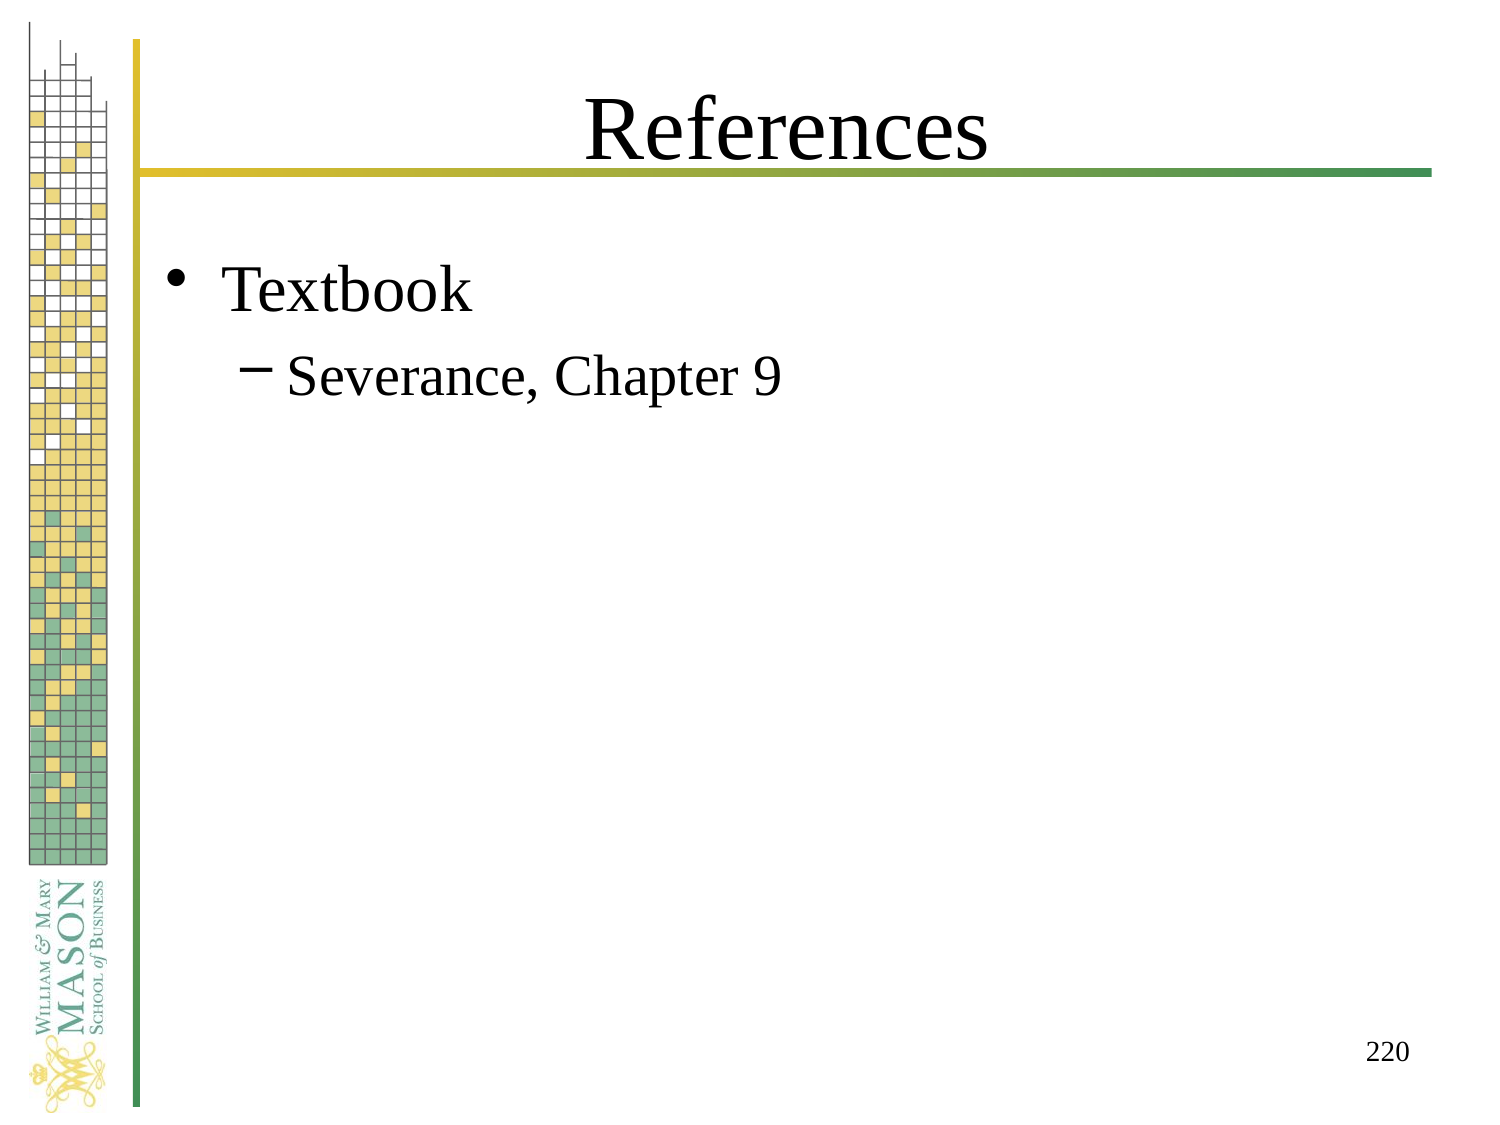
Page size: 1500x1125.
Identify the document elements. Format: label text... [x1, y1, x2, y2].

list Textbook Severance, Chapter 9 [150, 237, 1425, 1005]
title Boolean Statements [29, 879, 107, 1113]
title References [150, 45, 1425, 200]
slide_number 220 [1048, 1024, 1426, 1103]
